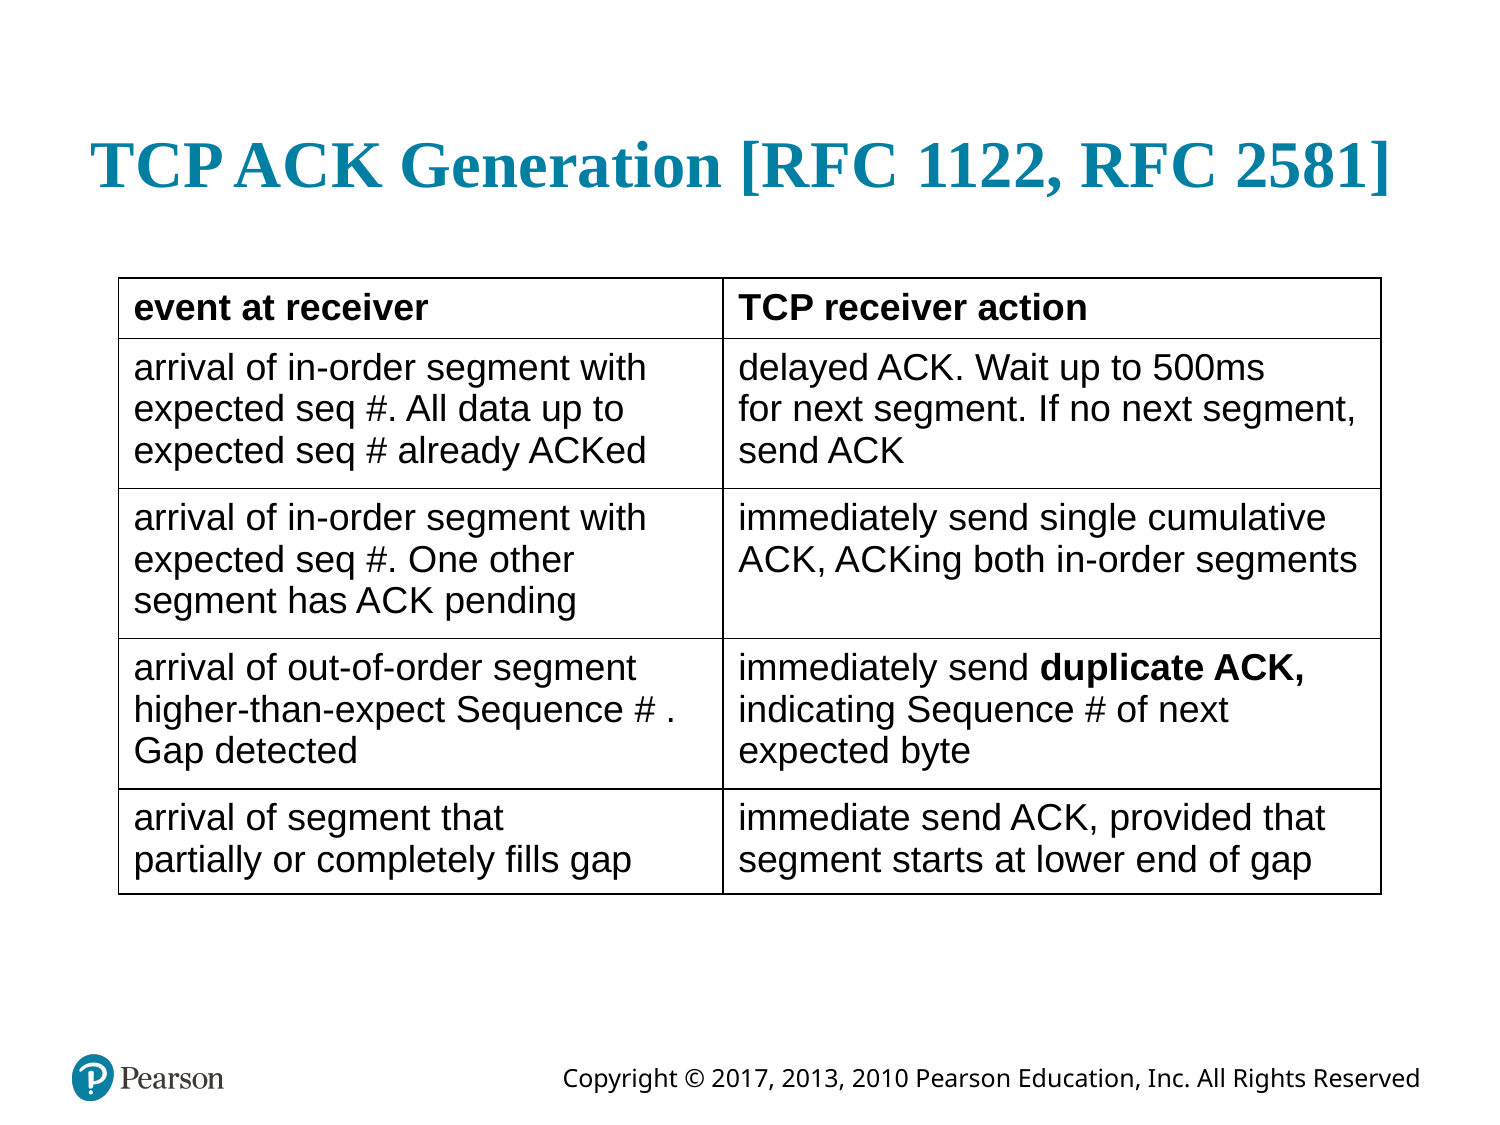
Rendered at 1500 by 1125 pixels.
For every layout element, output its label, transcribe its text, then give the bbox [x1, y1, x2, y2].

table_cell arrival of in-order segment with expected seq #. One other segment has A C K pending [119, 489, 722, 638]
table_cell arrival of segment that partially or completely fills gap [119, 790, 722, 893]
table_header event at receiver [119, 279, 722, 338]
picture [80, 1063, 106, 1088]
picture [72, 1087, 83, 1101]
table_cell arrival of out-of-order segment higher-than-expect Sequence # . Gap detected [119, 639, 722, 788]
table_cell immediately send single cumulative A C K, A C King both in-order segments [724, 489, 1380, 638]
table_cell delayed ACK. Wait up to 500ms for next segment. If no next segment, send ACK [724, 339, 1380, 488]
picture [98, 1054, 224, 1101]
table_cell immediately send duplicate ACK, indicating Sequence # of next expected byte [724, 639, 1380, 788]
table_cell immediate send A C K, provided that segment starts at lower end of gap [724, 790, 1380, 893]
picture [72, 1054, 88, 1070]
table_cell arrival of in-order segment with expected seq #. All data up to expected seq # already ACKed [119, 339, 722, 488]
title T C P A C K Generation [R F C 1122, R F C 2581] [75, 0, 1425, 216]
table_header T C P receiver action [724, 279, 1380, 338]
